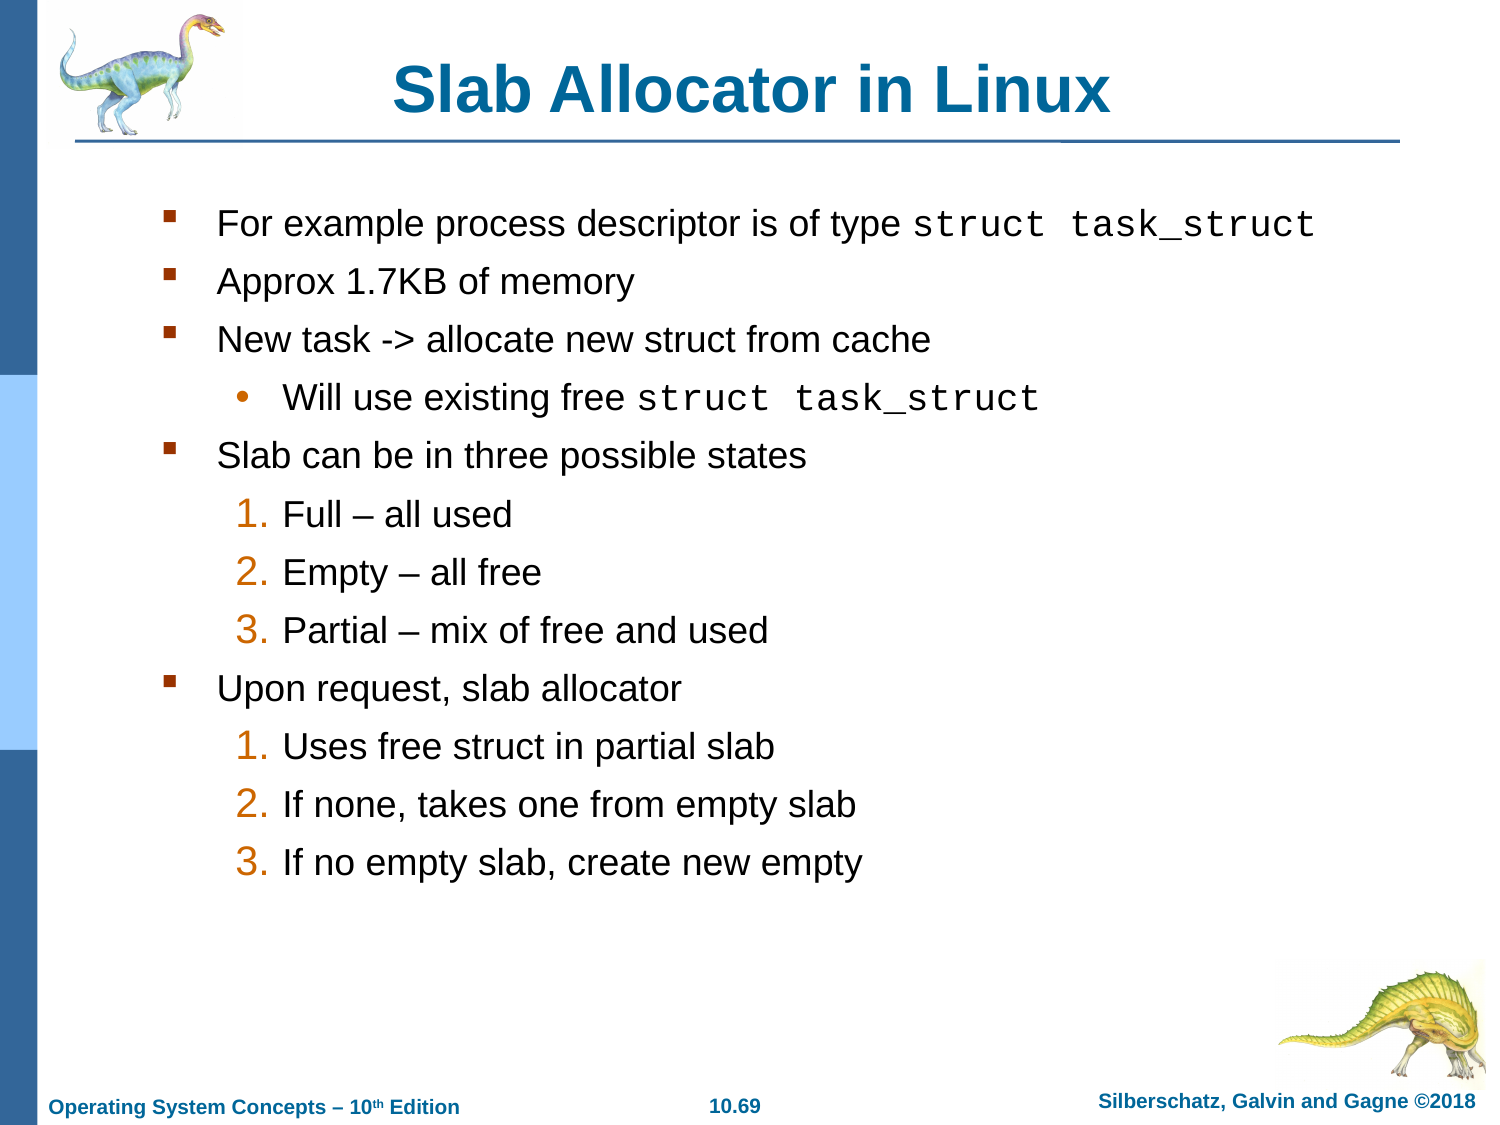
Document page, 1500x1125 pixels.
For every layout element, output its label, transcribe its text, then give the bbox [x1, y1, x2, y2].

picture [1275, 959, 1486, 1090]
list For example process descriptor is of type struct task_struct Approx 1.7KB of memory New task -> allocate new struct from cache Will use existing free struct task_struct Slab can be in three possible states Full – all used Empty – all free Partial – mix of free and used Upon request, slab allocator Uses free struct in partial slab If none, takes one from empty slab If no empty slab, create new empty [145, 191, 1376, 1047]
picture [46, 0, 243, 149]
title Slab Allocator in Linux [128, 38, 1376, 134]
